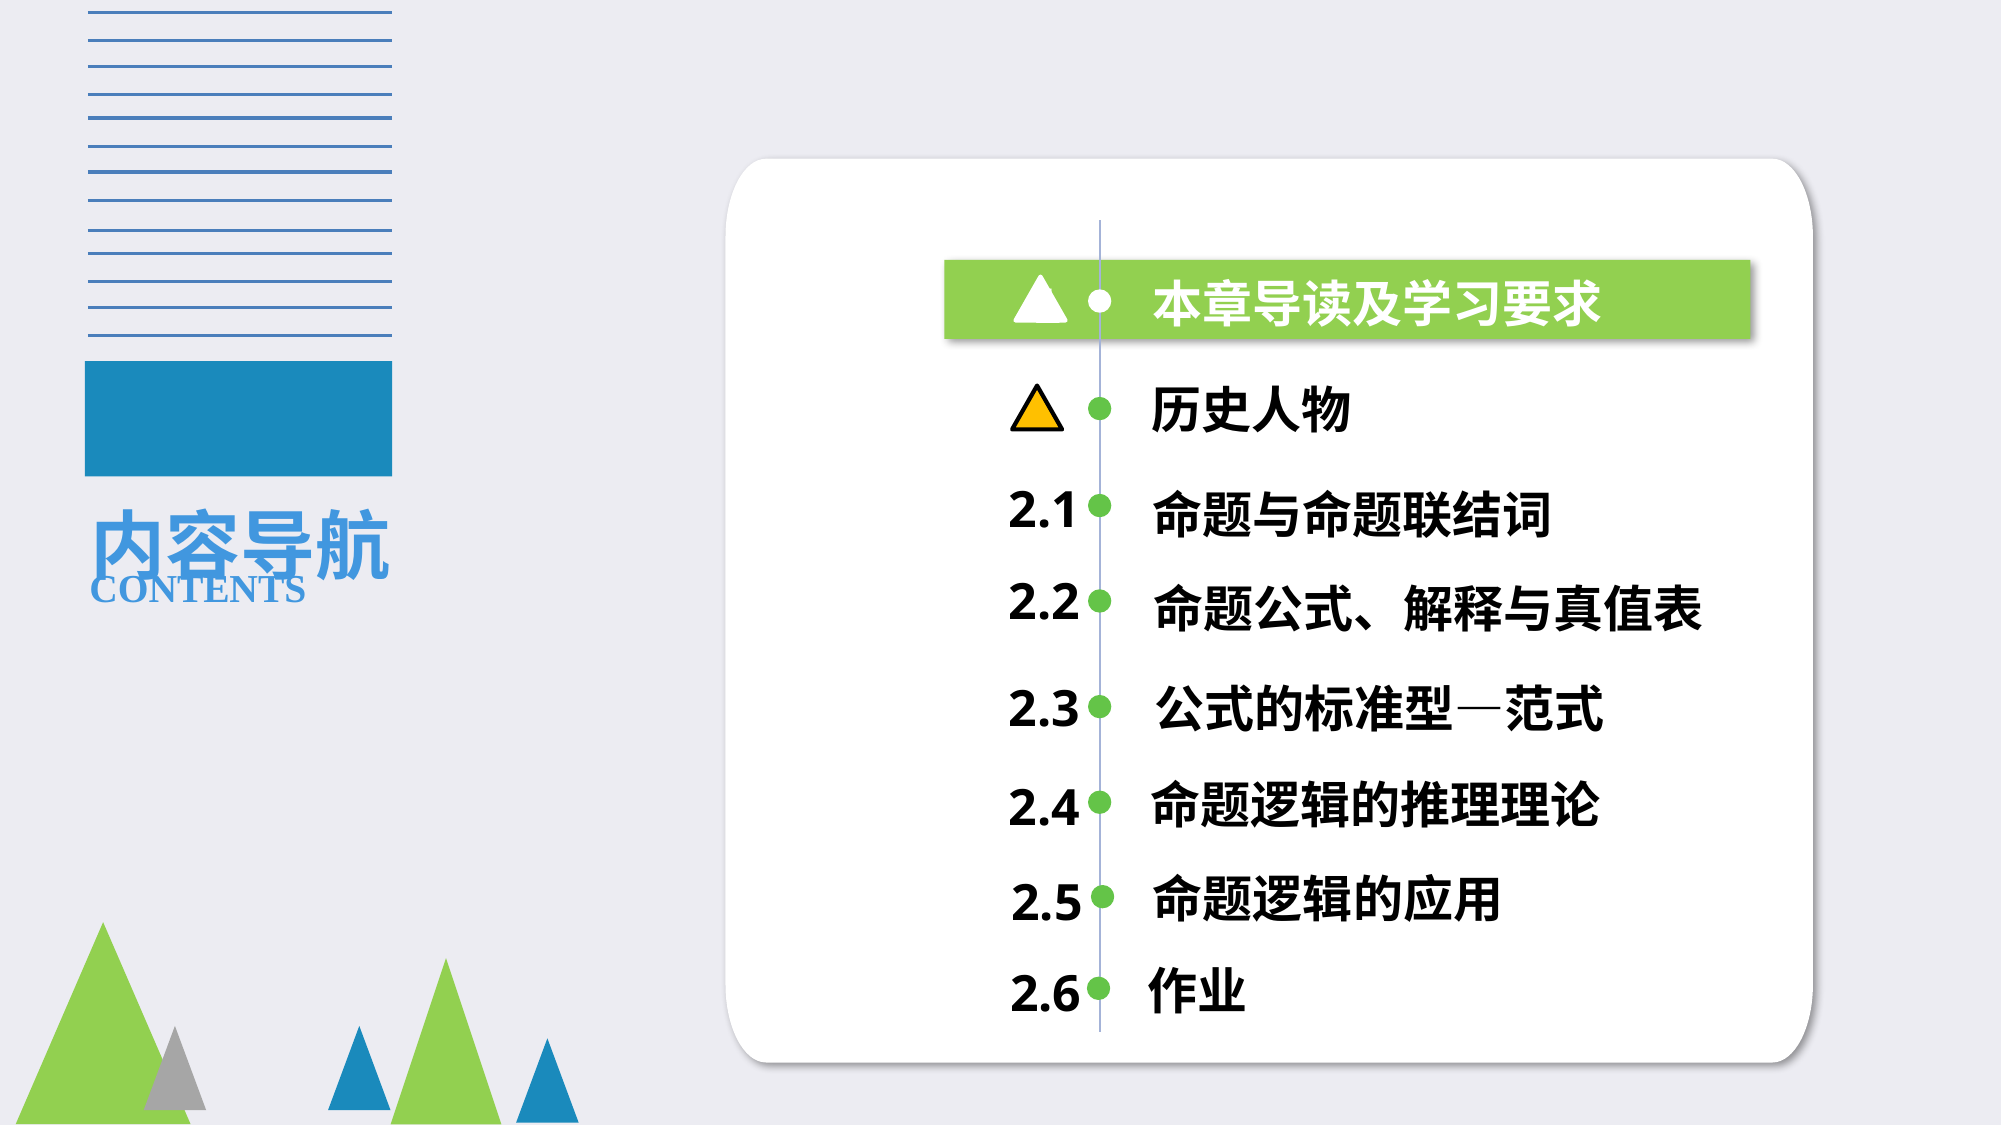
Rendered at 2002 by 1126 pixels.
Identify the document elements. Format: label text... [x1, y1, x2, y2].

text_box [141, 1023, 209, 1113]
text_box [1085, 287, 1114, 315]
text_box 2.6 [996, 971, 1082, 1032]
text_box 2.5 [997, 880, 1083, 941]
text_box [326, 1023, 393, 1113]
text_box 公式的标准型—范式 [1154, 687, 1605, 748]
text_box [1085, 394, 1114, 423]
text_box 本章导读及学习要求 [1152, 282, 1603, 343]
text_box [1013, 274, 1068, 323]
text_box 命题与命题联结词 [1152, 493, 1553, 554]
text_box [13, 920, 193, 1126]
text_box [1088, 882, 1117, 911]
text_box 内容导航 [90, 478, 391, 577]
text_box [1085, 692, 1114, 721]
text_box 命题逻辑的应用 [1152, 877, 1504, 938]
text_box 命题逻辑的推理理论 [1150, 783, 1601, 844]
text_box [1101, 258, 1753, 341]
text_box 2.1 [994, 487, 1081, 548]
text_box 2.2 [994, 579, 1081, 640]
text_box 2.3 [994, 686, 1081, 747]
text_box 作业 [1147, 969, 1248, 1030]
text_box 历史人物 [1151, 388, 1352, 449]
text_box [723, 156, 1816, 1065]
text_box [942, 258, 1100, 341]
text_box [1010, 383, 1064, 432]
text_box [1085, 788, 1114, 816]
text_box [388, 955, 504, 1126]
text_box [514, 1036, 581, 1125]
text_box 1 [992, 283, 1062, 344]
text_box [83, 359, 394, 478]
text_box [1085, 587, 1114, 615]
text_box 命题公式、解释与真值表 [1153, 587, 1704, 648]
text_box [1084, 974, 1113, 1003]
text_box CONTENTS [89, 577, 393, 621]
text_box [1085, 491, 1114, 520]
text_box 2.4 [994, 785, 1081, 846]
